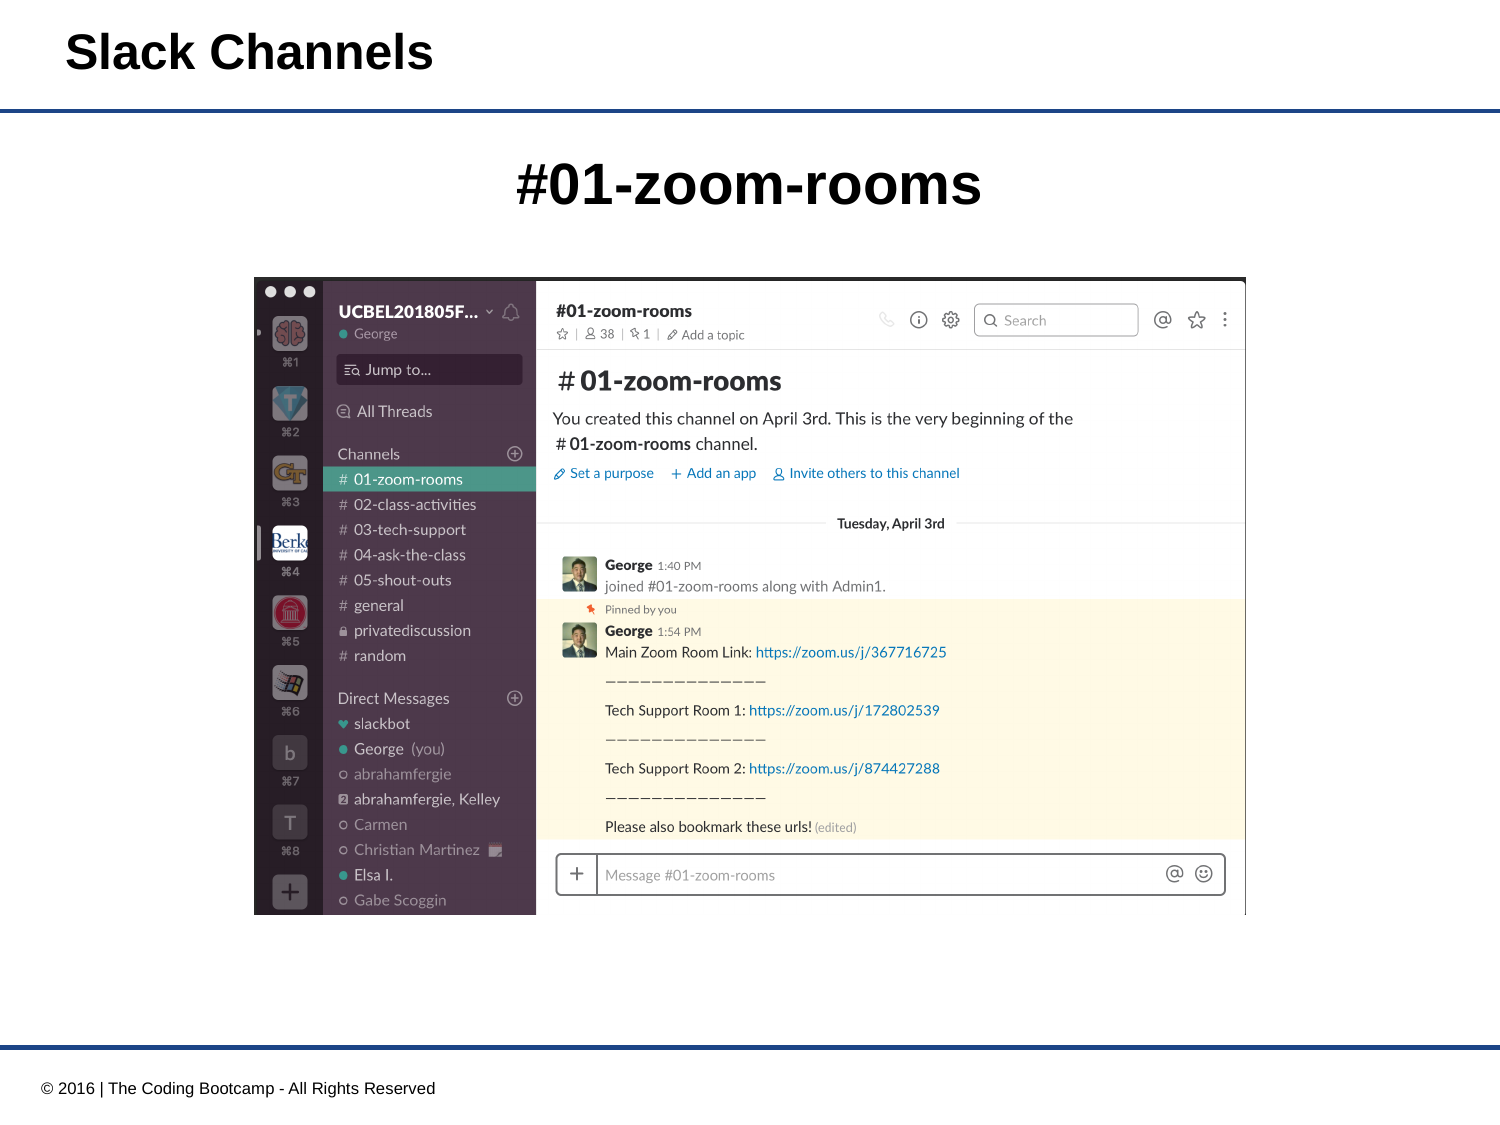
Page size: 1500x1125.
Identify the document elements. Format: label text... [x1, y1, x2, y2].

picture [254, 277, 1246, 915]
text_box #01-zoom-rooms [13, 147, 1487, 238]
title Slack Channels [50, 0, 1425, 108]
